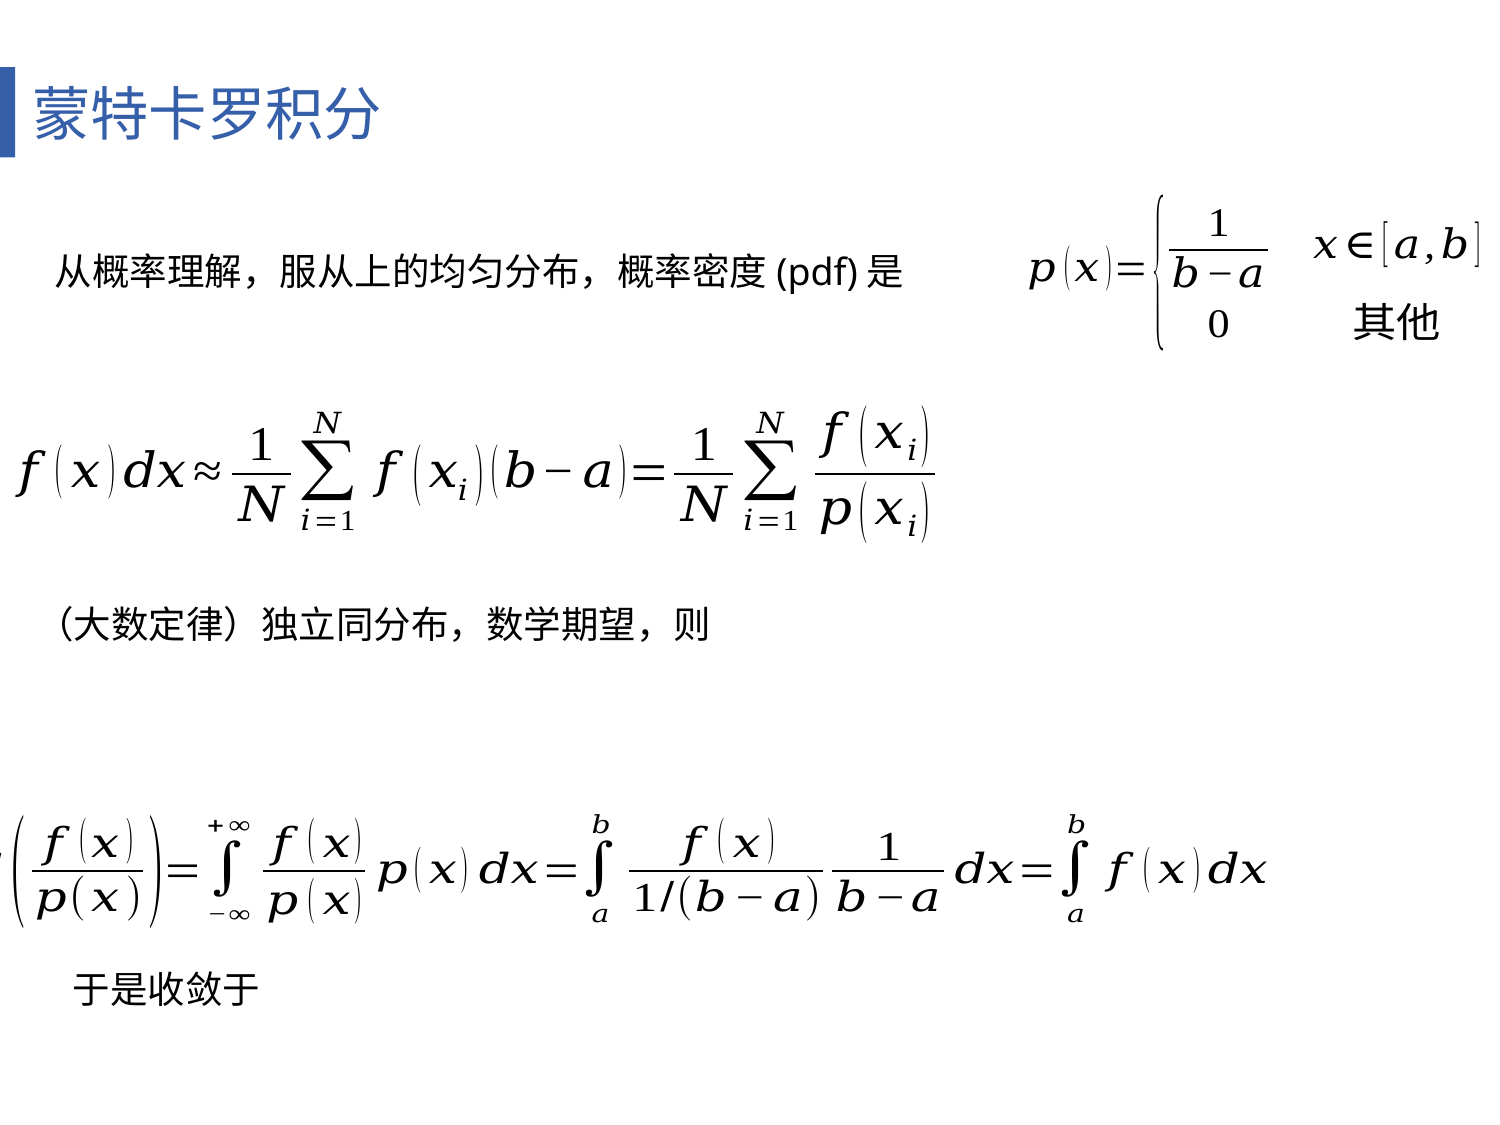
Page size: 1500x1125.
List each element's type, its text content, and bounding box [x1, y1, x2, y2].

list 蒙特卡罗积分 [17, 77, 824, 146]
